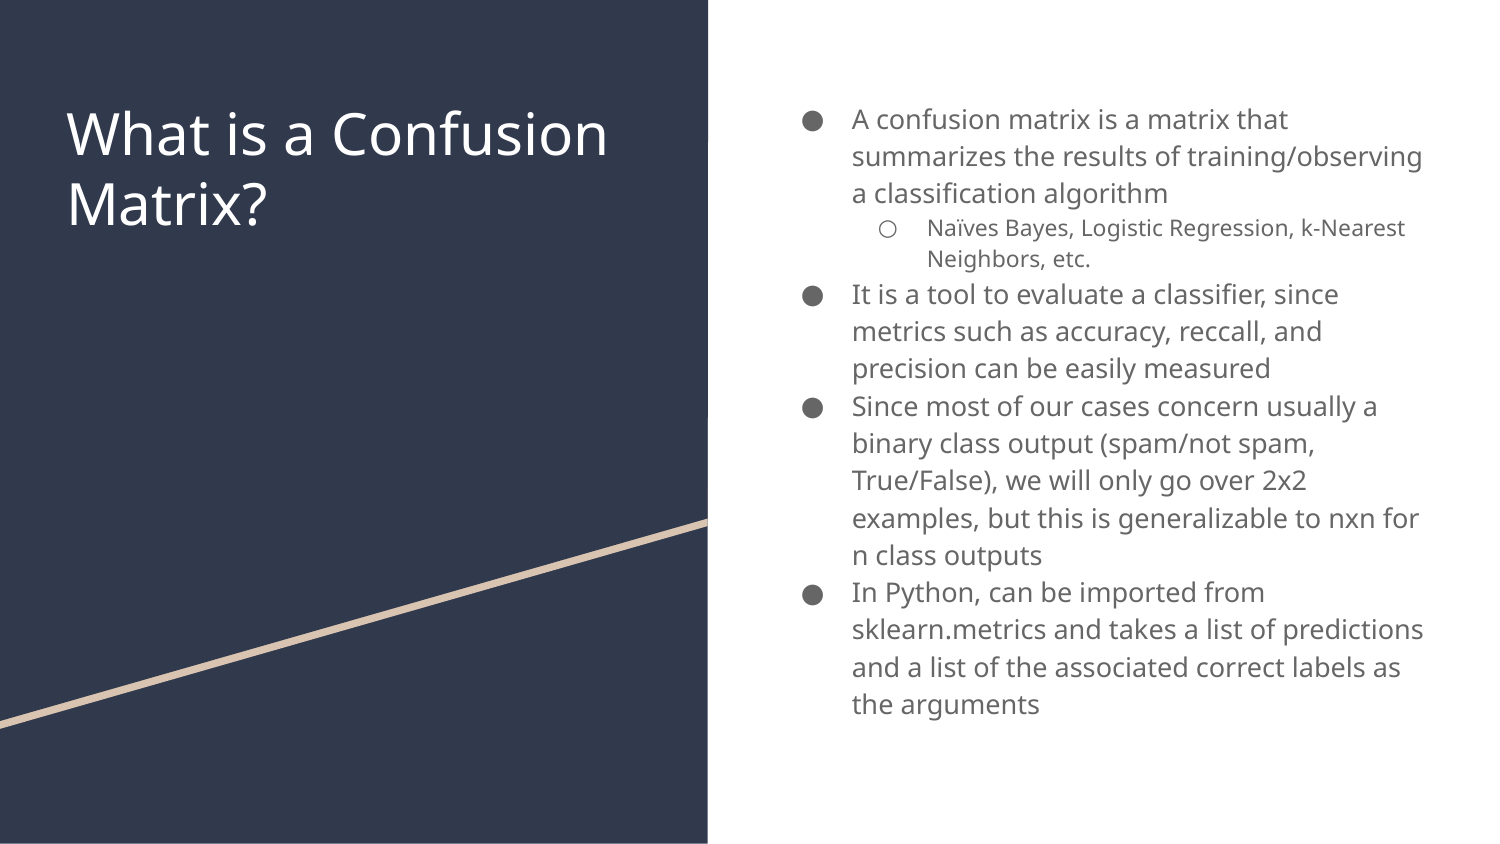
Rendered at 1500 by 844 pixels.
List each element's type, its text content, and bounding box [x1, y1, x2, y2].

list A confusion matrix is a matrix that summarizes the results of training/observing a classification algorithm Naïves Bayes, Logistic Regression, k-Nearest Neighbors, etc. It is a tool to evaluate a classifier, since metrics such as accuracy, reccall, and precision can be easily measured Since most of our cases concern usually a binary class output (spam/not spam, True/False), we will only go over 2x2 examples, but this is generalizable to nxn for n class outputs In Python, can be imported from sklearn.metrics and takes a list of predictions and a list of the associated correct labels as the arguments [761, 82, 1446, 755]
title What is a Confusion Matrix? [51, 82, 660, 494]
